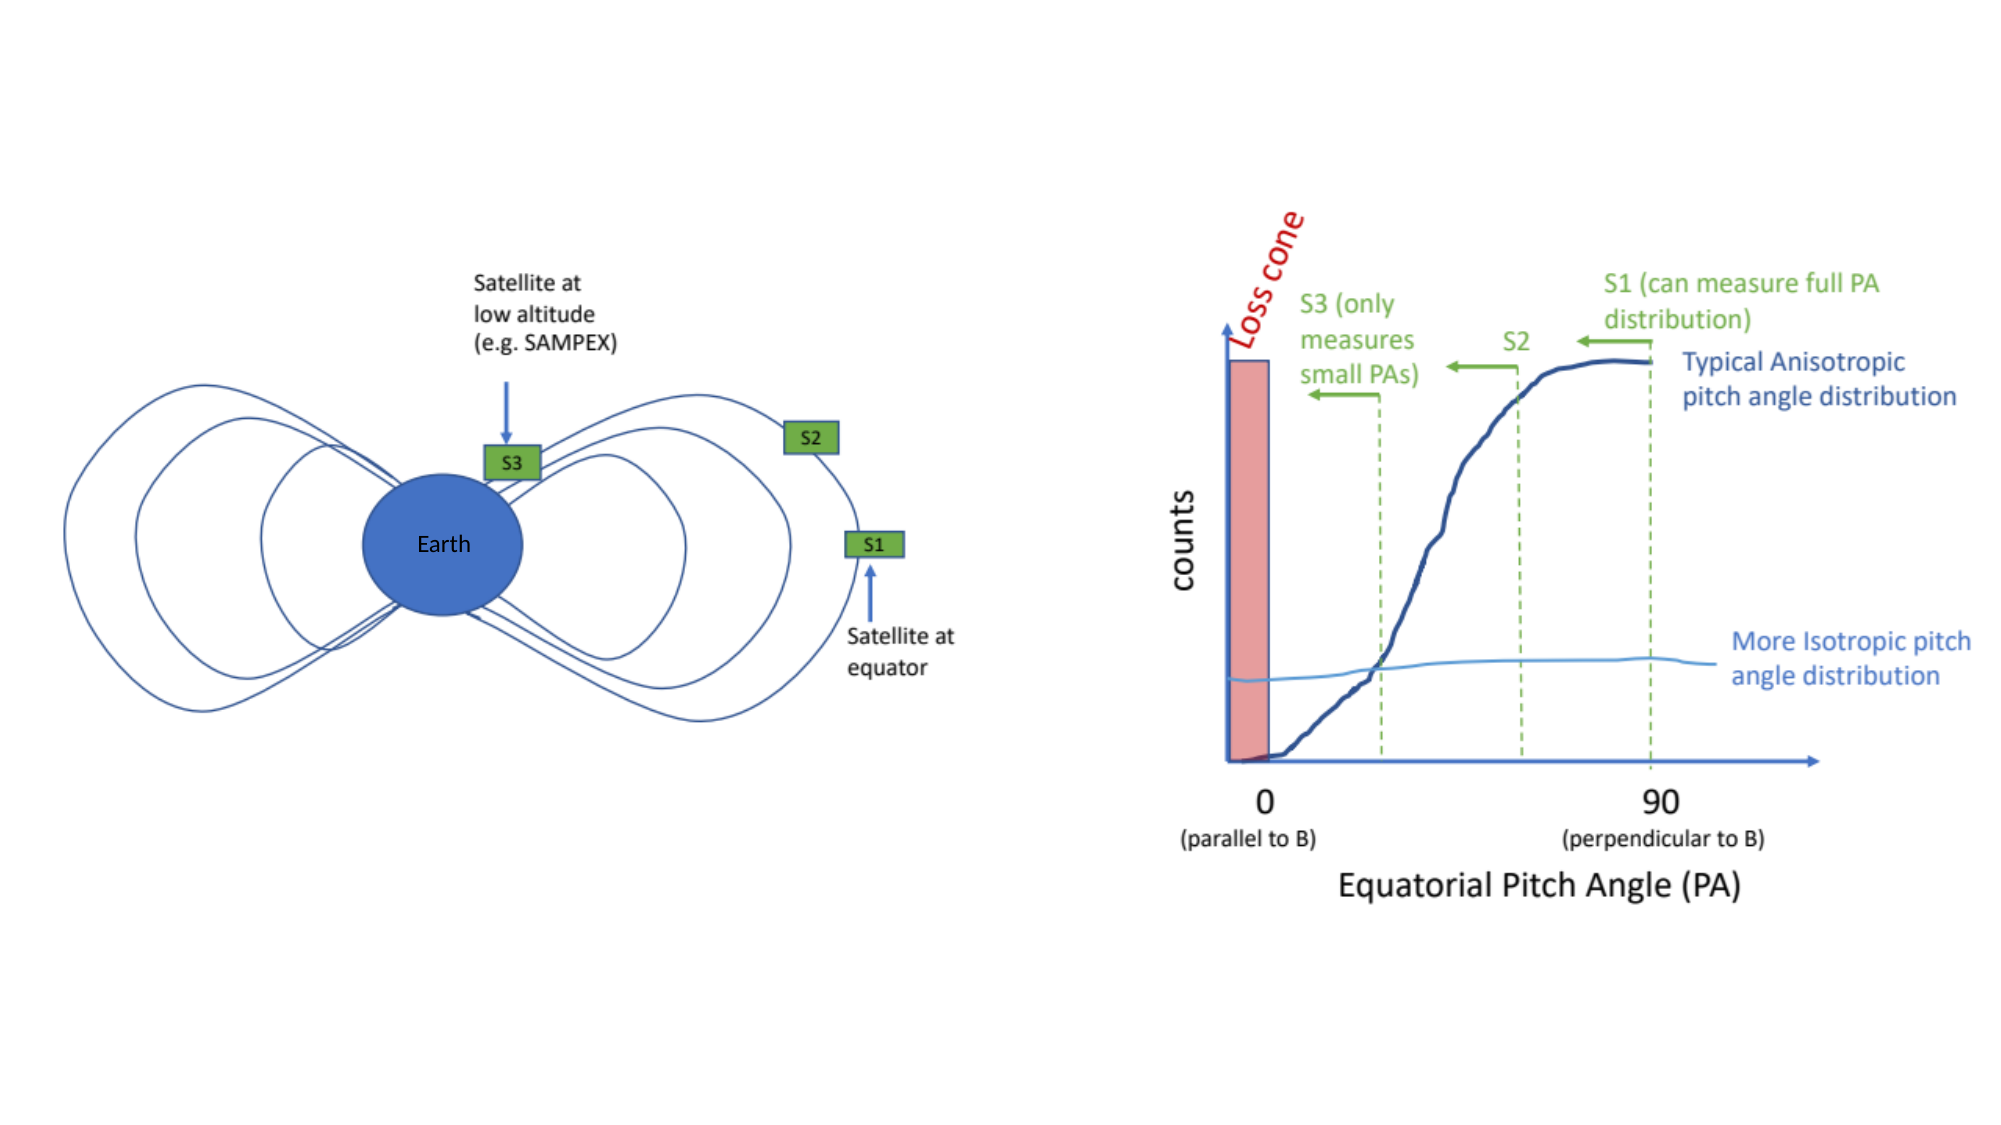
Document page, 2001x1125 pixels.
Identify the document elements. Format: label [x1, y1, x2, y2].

picture [9, 137, 1991, 988]
